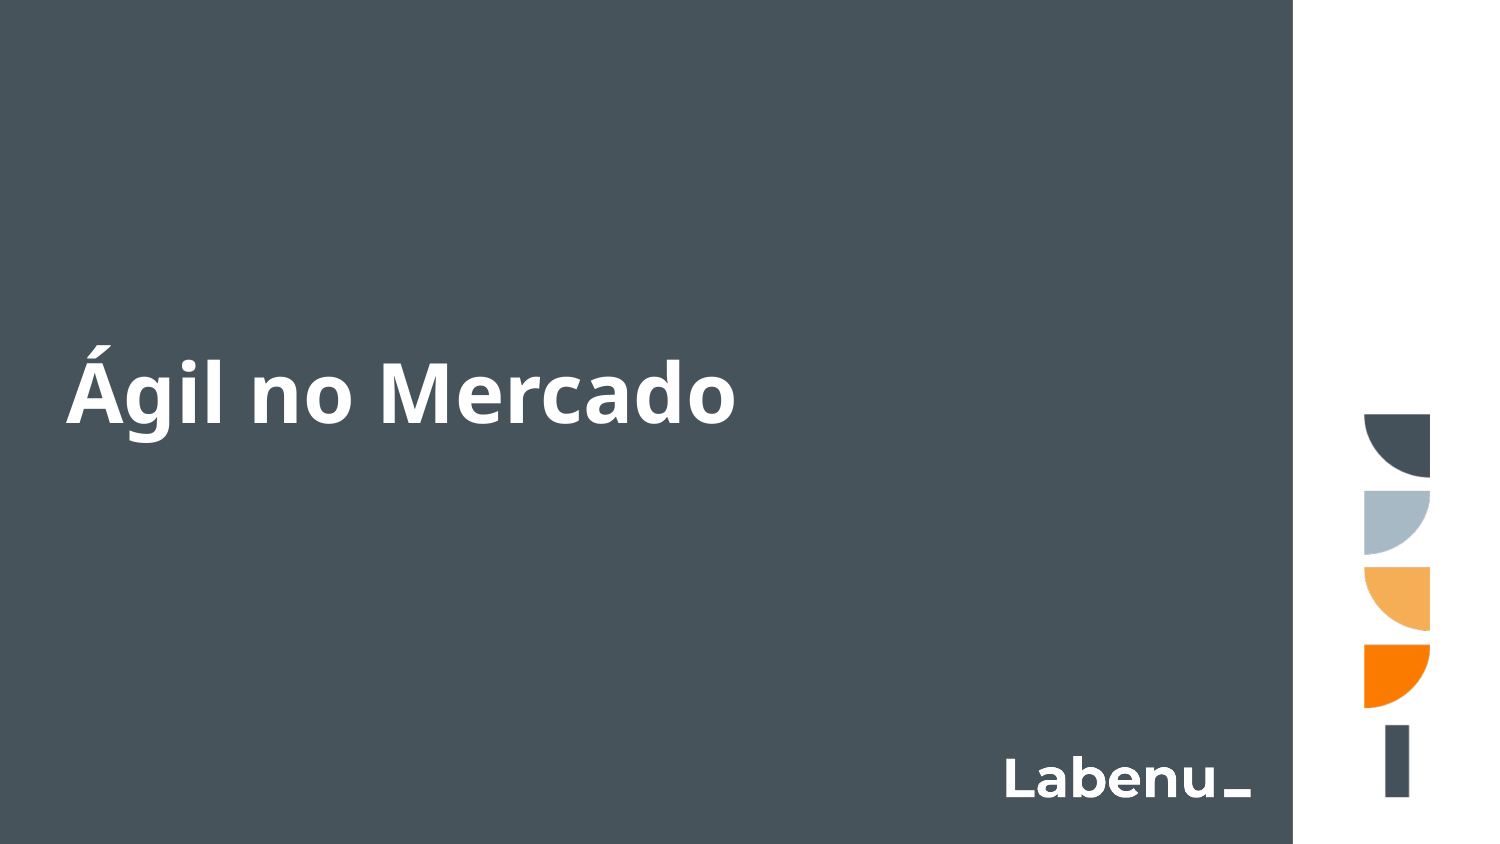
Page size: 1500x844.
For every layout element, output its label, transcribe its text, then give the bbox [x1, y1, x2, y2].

picture [1365, 415, 1430, 797]
title Ágil no Mercado [51, 143, 1253, 638]
picture [1004, 756, 1253, 798]
